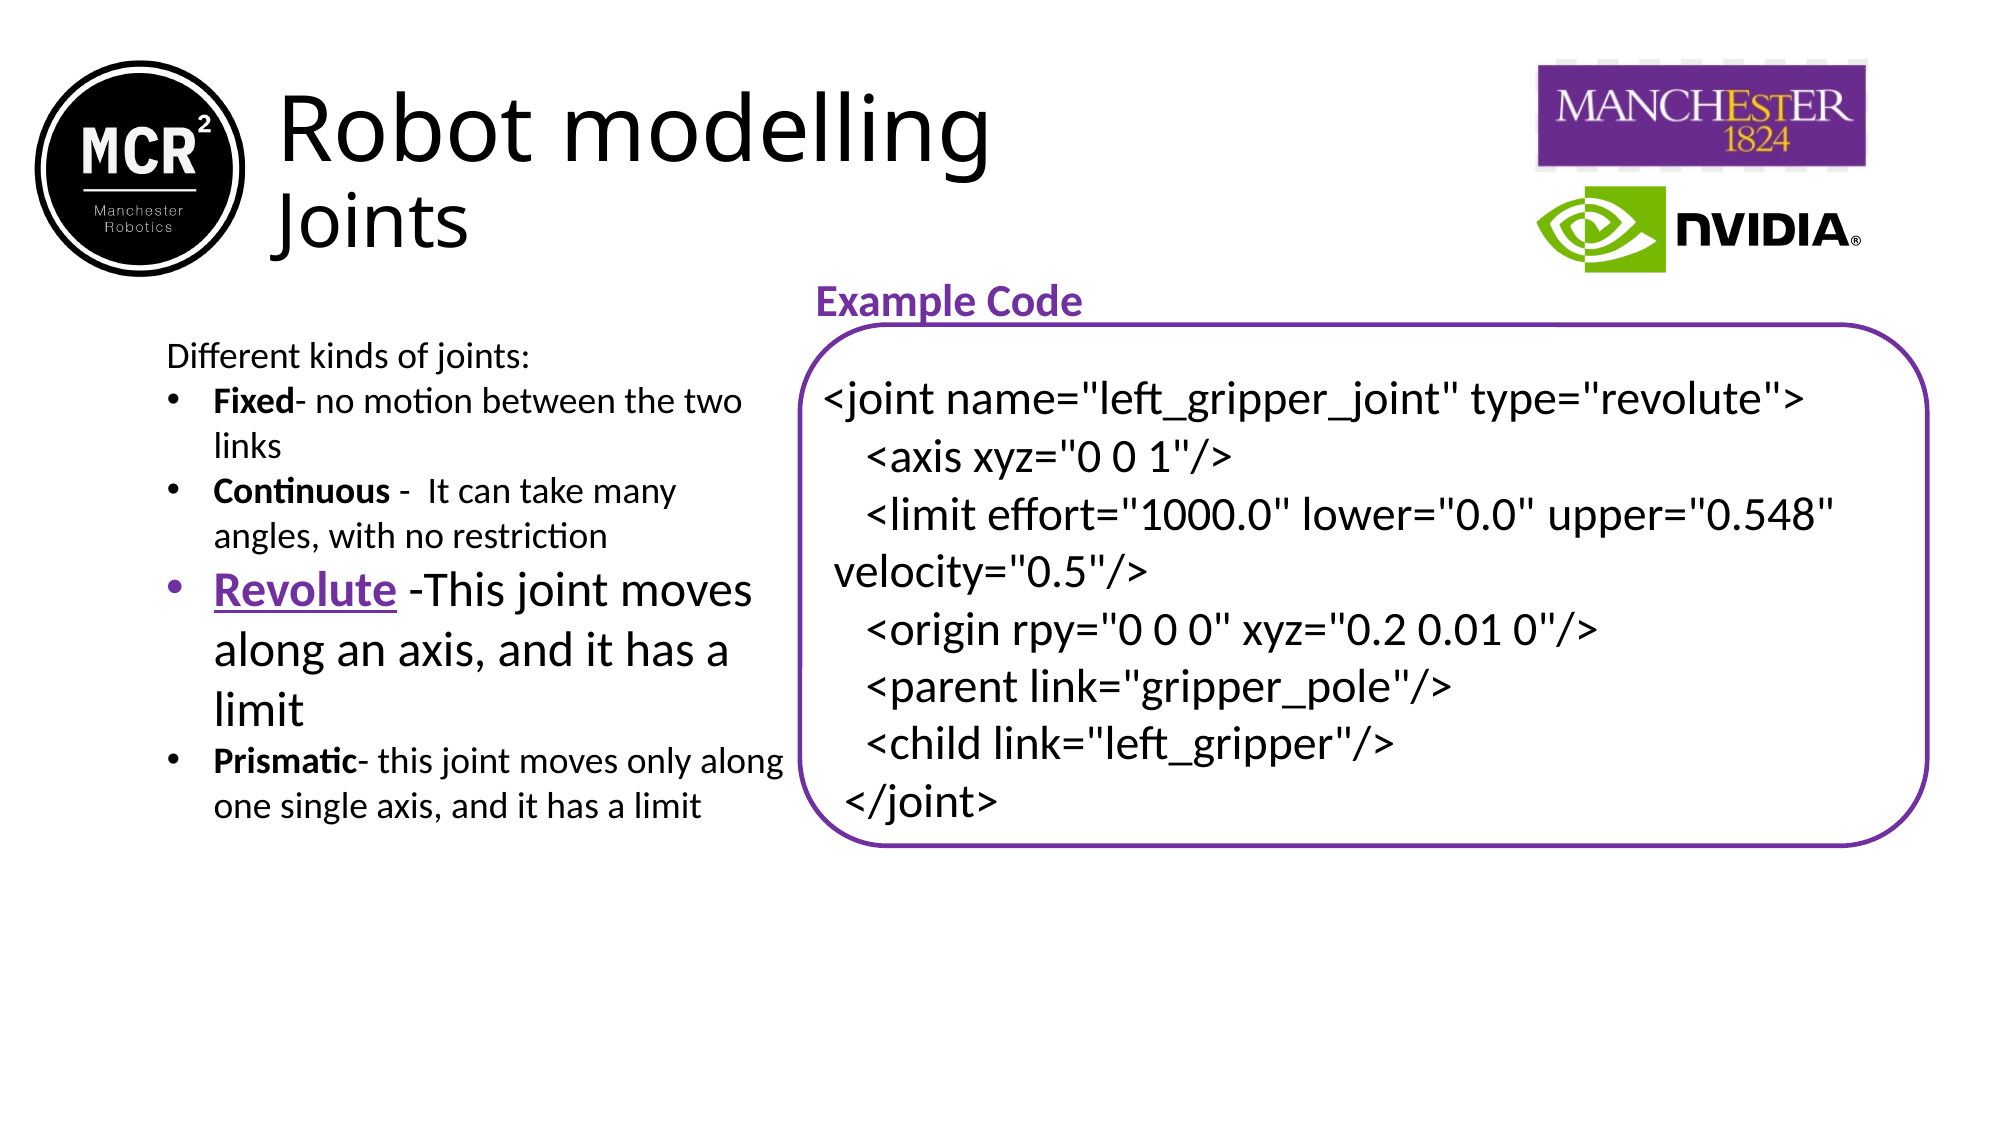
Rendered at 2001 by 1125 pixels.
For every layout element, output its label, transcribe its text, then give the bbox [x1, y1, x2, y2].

text_box [815, 322, 1913, 359]
picture [33, 59, 246, 278]
text_box Different kinds of joints: Fixed- no motion between the two links Continuous - It can take many angles, with no restriction Revolute -This joint moves along an axis, and it has a limit Prismatic- this joint moves only along one single axis, and it has a limit [151, 324, 800, 834]
picture [1565, 176, 1863, 278]
text_box [840, 835, 1887, 848]
text_box Robot modelling Joints [261, 59, 1565, 278]
picture [1565, 59, 1869, 172]
text_box Example Code [800, 278, 1251, 334]
text_box [800, 372, 807, 799]
text_box <joint name="left_gripper_joint" type="revolute"> <axis xyz="0 0 1"/> <limit effort="1000.0" lower="0.0" upper="0.548" velocity="0.5"/> <origin rpy="0 0 0" xyz="0.2 0.01 0"/> <parent link="gripper_pole"/> <child link="left_gripper"/> </joint> [807, 359, 2000, 835]
